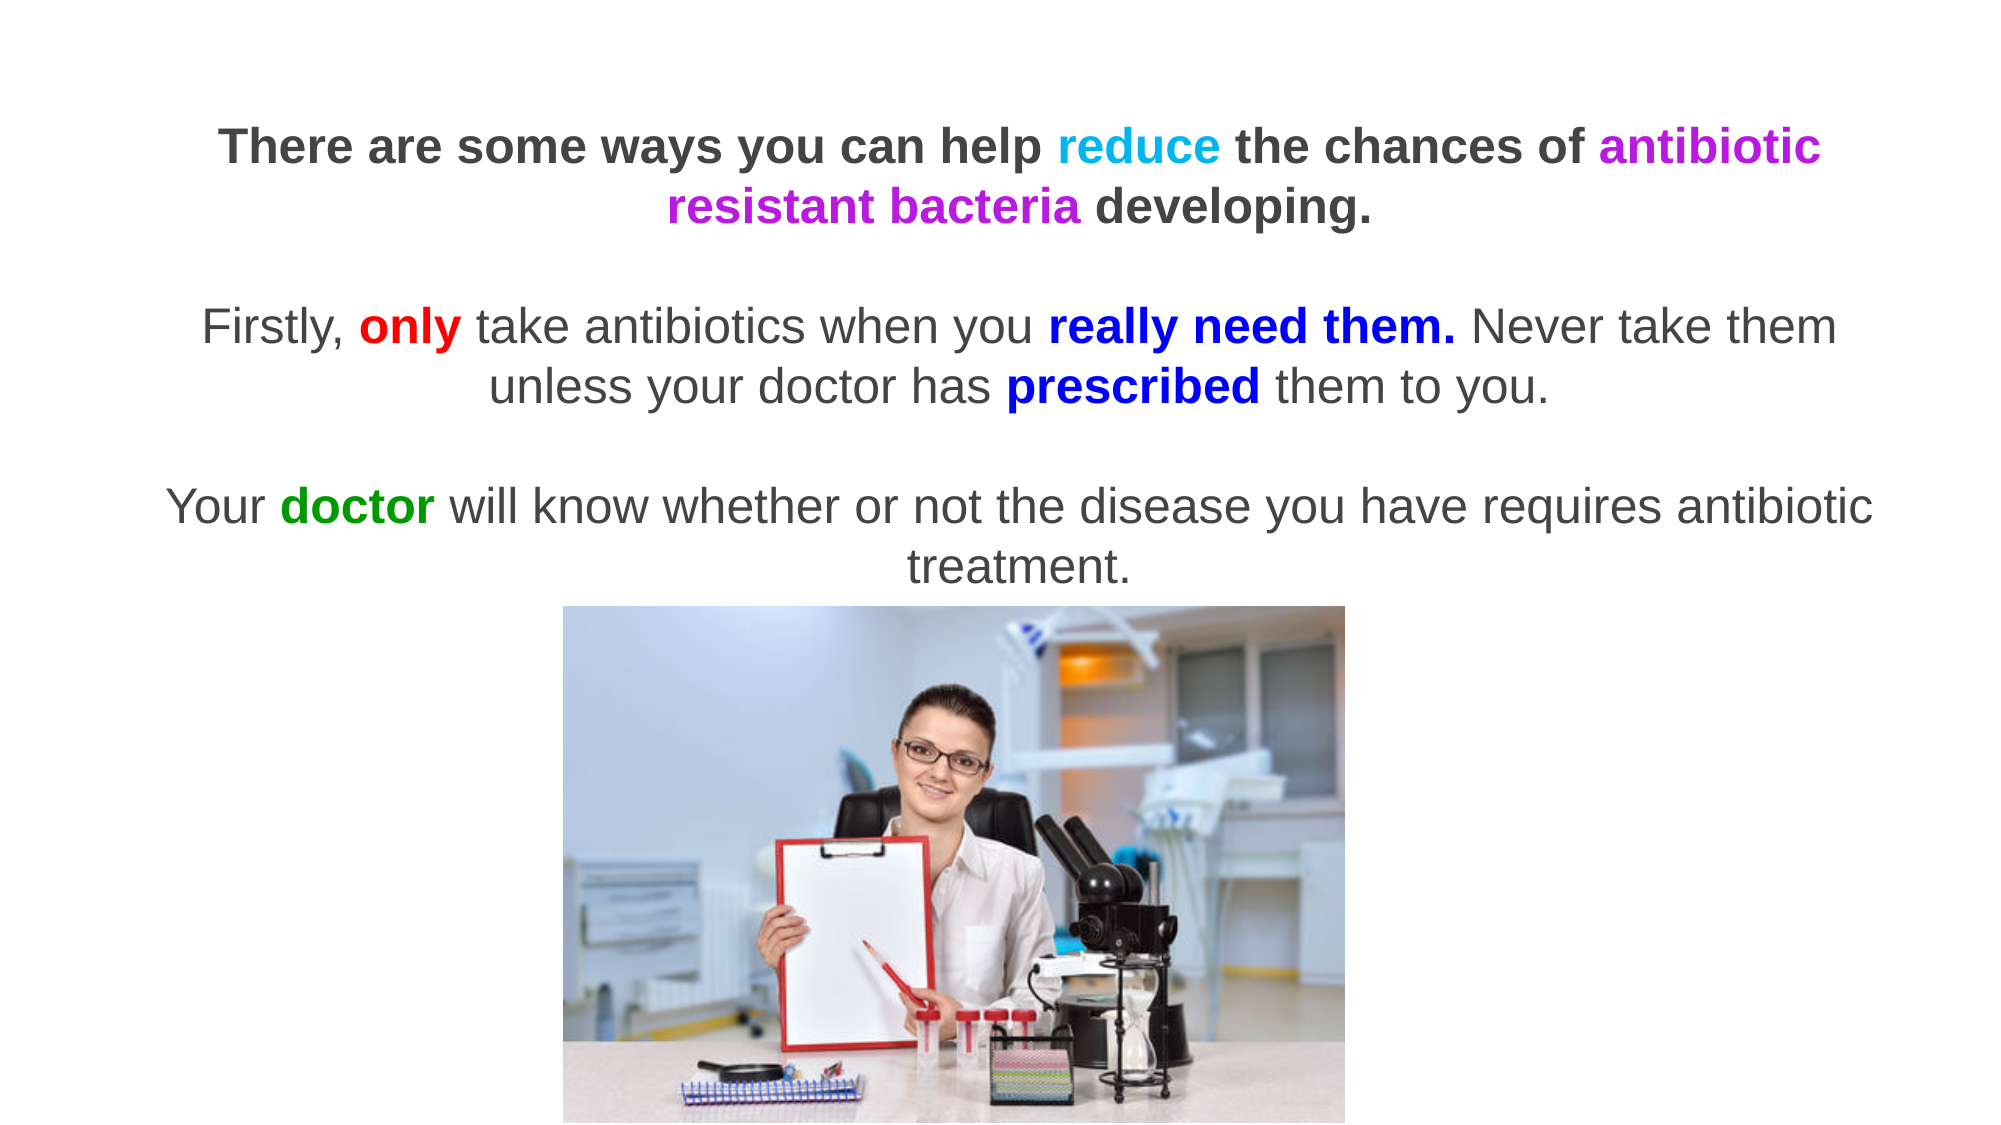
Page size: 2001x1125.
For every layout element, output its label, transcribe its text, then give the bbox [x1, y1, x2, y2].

picture [562, 606, 1345, 1123]
text_box There are some ways you can help reduce the chances of antibiotic resistant bacteria developing. Firstly, only take antibiotics when you really need them. Never take them unless your doctor has prescribed them to you. Your doctor will know whether or not the disease you have requires antibiotic treatment. [108, 106, 1932, 602]
